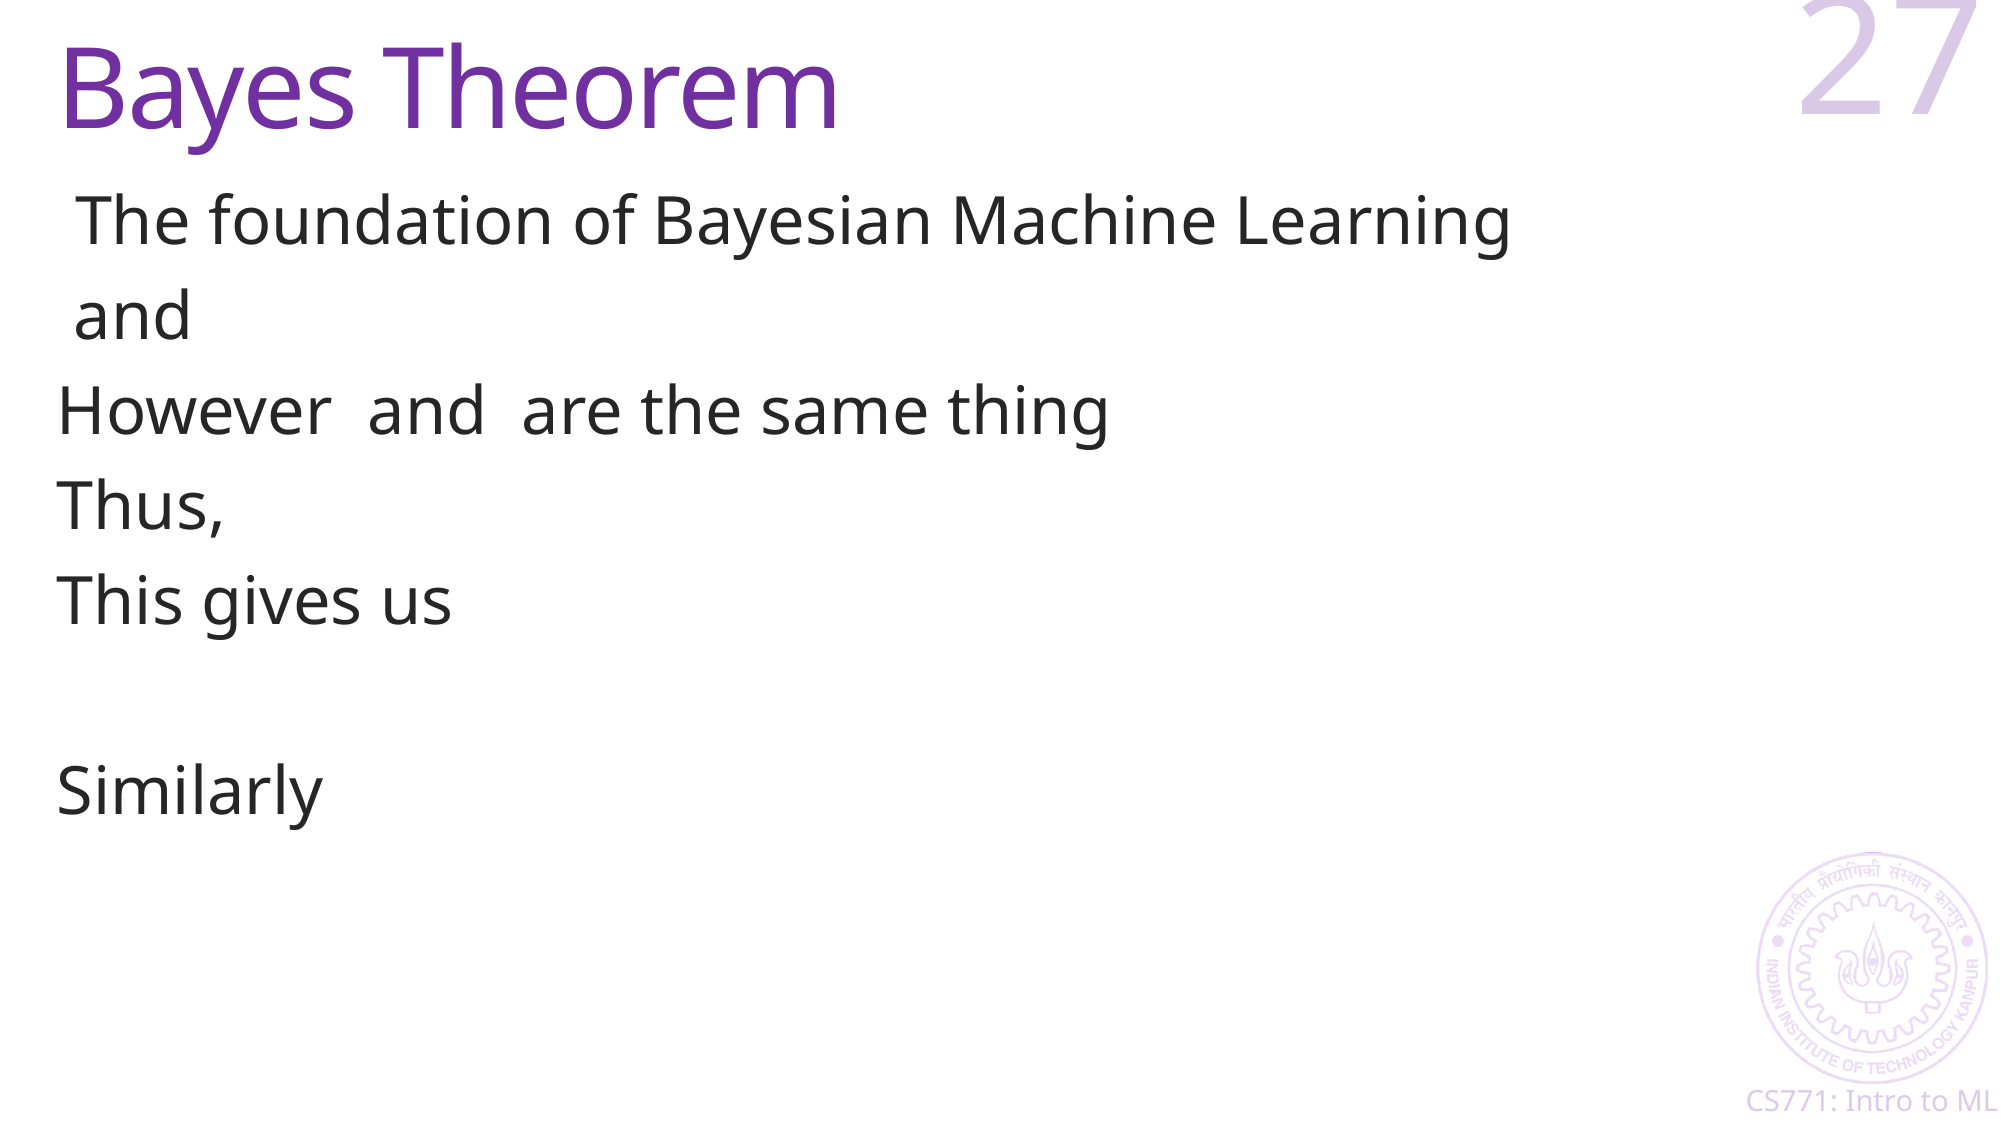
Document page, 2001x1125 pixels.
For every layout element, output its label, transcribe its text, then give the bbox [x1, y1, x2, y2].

title Bayes Theorem [41, 5, 1945, 183]
slide_number 27 [1520, 6, 2000, 183]
